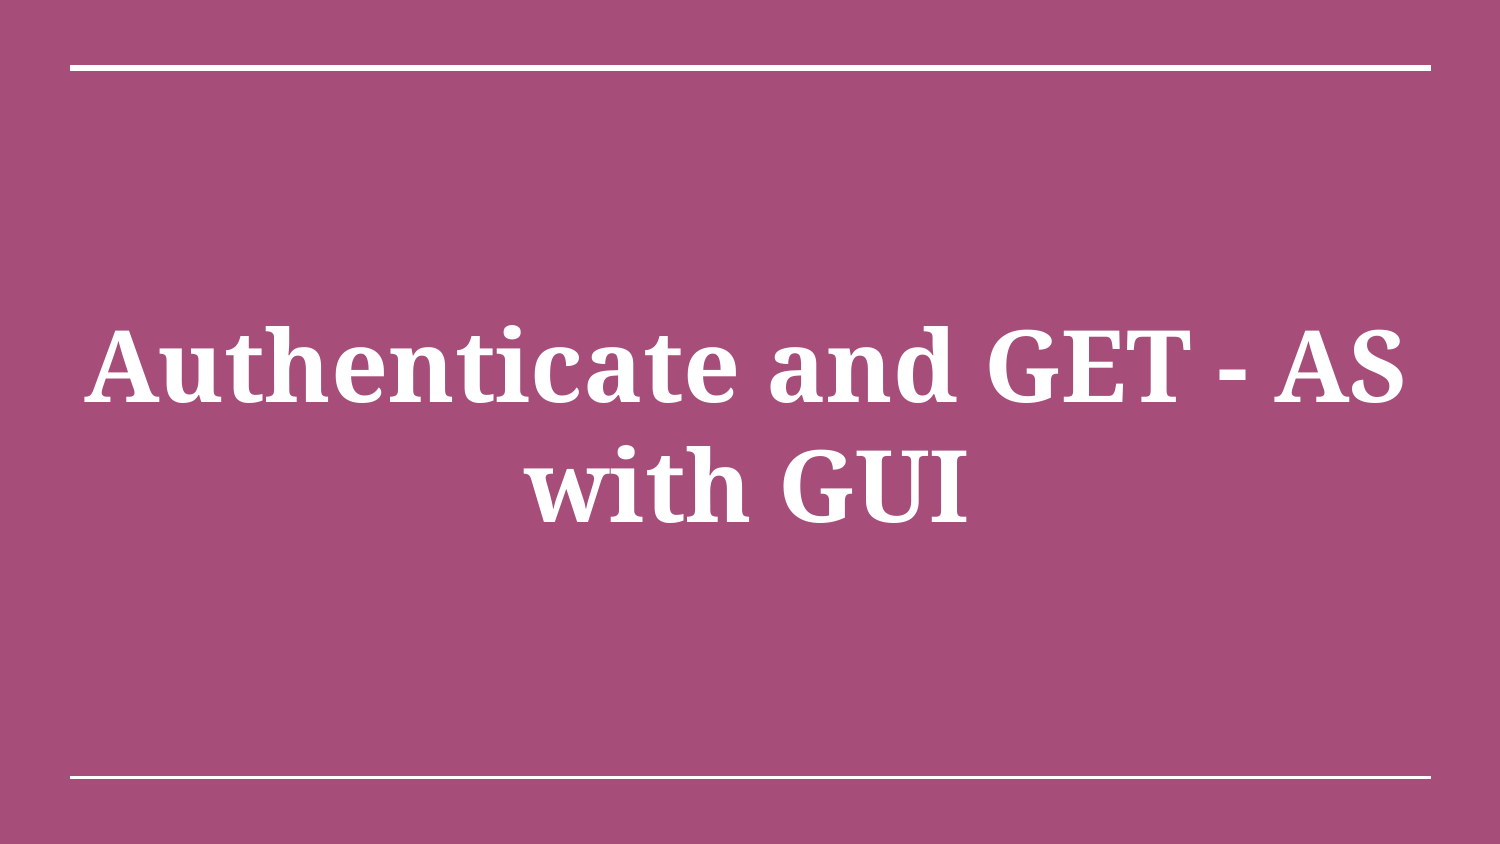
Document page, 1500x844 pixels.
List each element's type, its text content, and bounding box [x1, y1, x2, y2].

title Authenticate and GET - AS with GUI [66, 296, 1428, 550]
